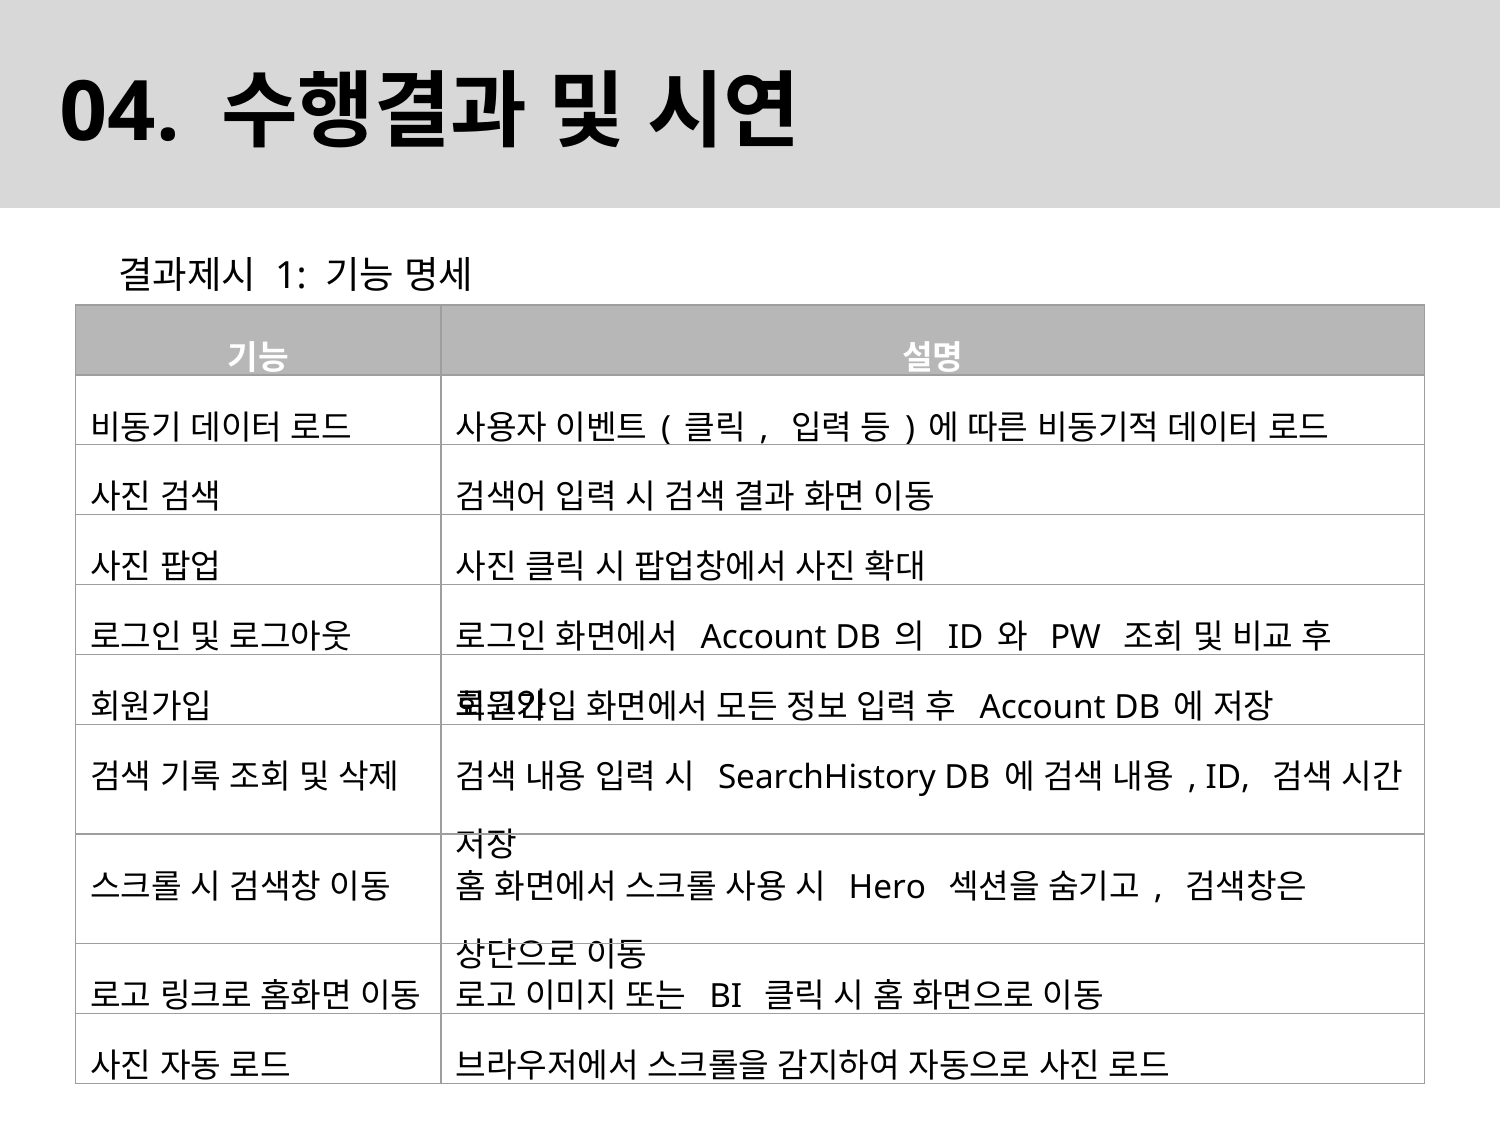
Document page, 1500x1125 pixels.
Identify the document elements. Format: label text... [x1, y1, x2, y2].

table_cell 사진 검색 [76, 445, 440, 514]
table_cell 검색 기록 조회 및 삭제 [76, 725, 440, 833]
table_cell 홈 화면에서 스크롤 사용 시 Hero 섹션을 숨기고, 검색창은 상단으로 이동 [442, 835, 1424, 943]
text_box 결과제시 1: 기능 명세 [103, 243, 895, 304]
table_cell 스크롤 시 검색창 이동 [76, 835, 440, 943]
table_cell 로그인 및 로그아웃 [76, 585, 440, 654]
table_cell 검색어 입력 시 검색 결과 화면 이동 [442, 445, 1424, 514]
table_cell 로고 이미지 또는 BI 클릭 시 홈 화면으로 이동 [442, 944, 1424, 1013]
text_box 04. 수행결과 및 시연 [44, 61, 1176, 153]
table_cell 사진 클릭 시 팝업창에서 사진 확대 [442, 515, 1424, 584]
table_cell 비동기 데이터 로드 [76, 376, 440, 444]
table_cell 회원가입 화면에서 모든 정보 입력 후 Account DB에 저장 [442, 655, 1424, 724]
table_header 설명 [442, 306, 1424, 374]
table_cell 사용자 이벤트(클릭, 입력 등)에 따른 비동기적 데이터 로드 [442, 376, 1424, 444]
table_cell 로고 링크로 홈화면 이동 [76, 944, 440, 1013]
table_cell 사진 자동 로드 [76, 1014, 440, 1083]
table_cell 로그인 화면에서 Account DB의 ID와 PW 조회 및 비교 후 로그인 [442, 585, 1424, 654]
table_cell 검색 내용 입력 시 SearchHistory DB에 검색 내용, ID, 검색 시간 저장 [442, 725, 1424, 833]
table_cell 회원가입 [76, 655, 440, 724]
table_header 기능 [76, 306, 440, 374]
table_cell 브라우저에서 스크롤을 감지하여 자동으로 사진 로드 [442, 1014, 1424, 1083]
table_cell 사진 팝업 [76, 515, 440, 584]
